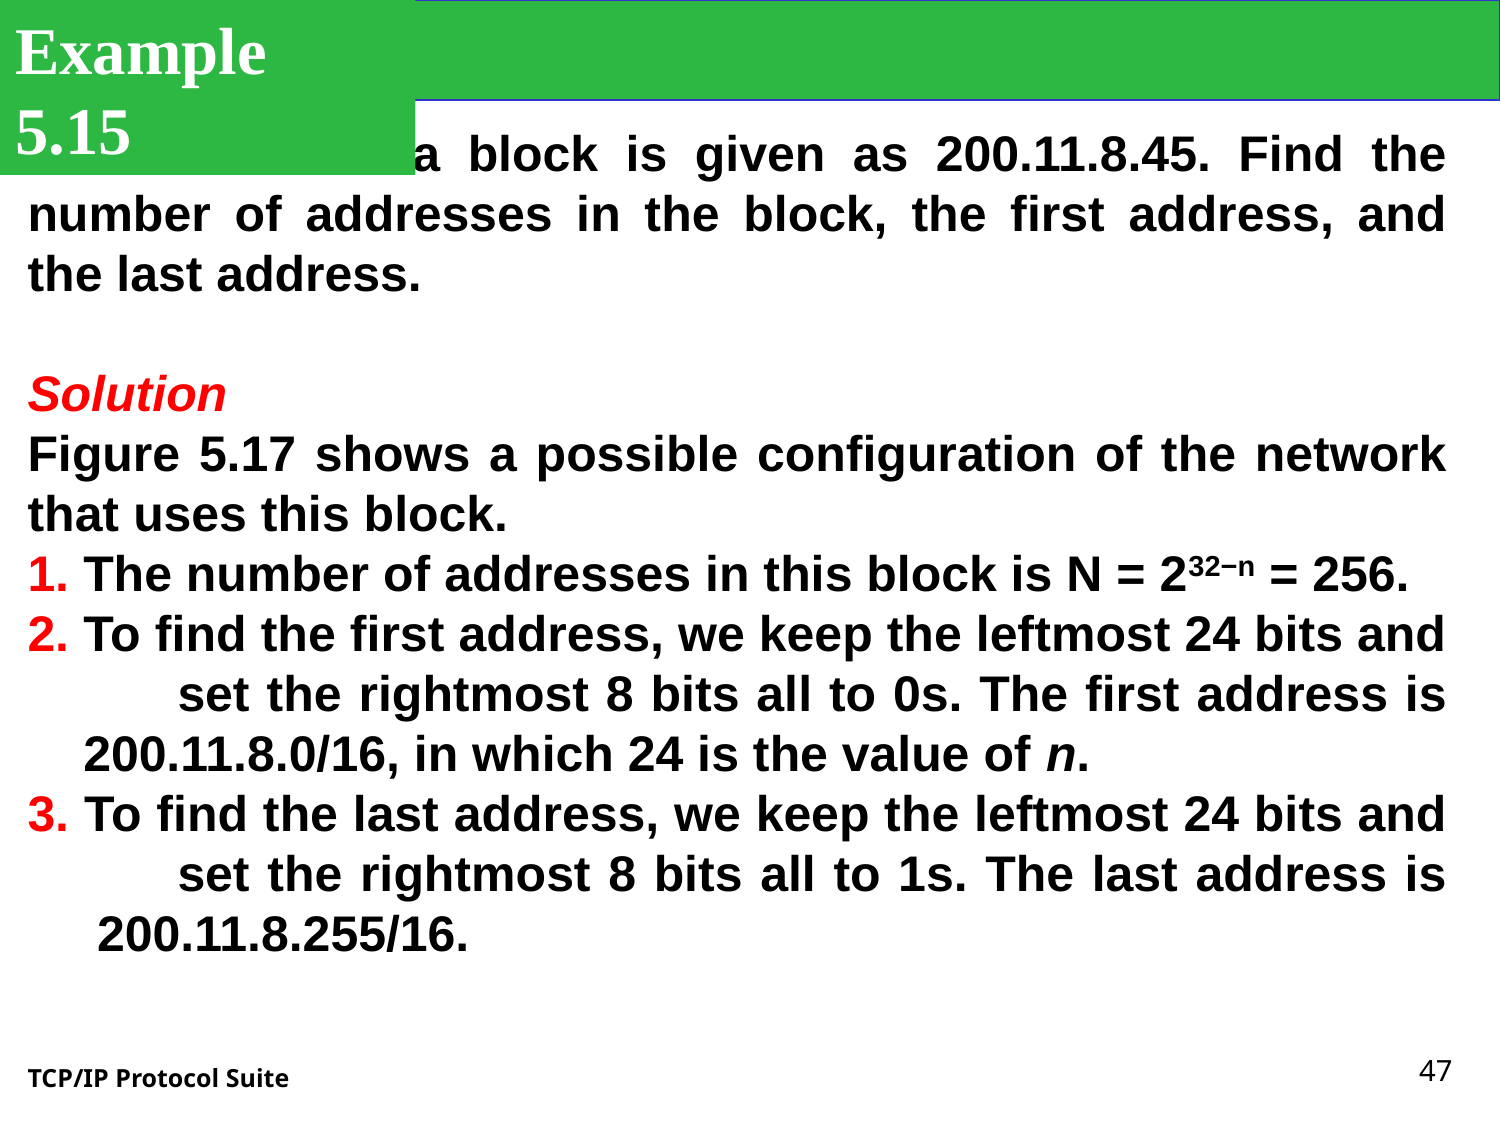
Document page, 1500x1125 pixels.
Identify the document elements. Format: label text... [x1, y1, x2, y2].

text_box ‹#› [1155, 1024, 1468, 1100]
text_box TCP/IP Protocol Suite [12, 1024, 488, 1100]
text_box An address in a block is given as 200.11.8.45. Find the number of addresses in the block, the first address, and the last address. Solution Figure 5.17 shows a possible configuration of the network that uses this block. 1. The number of addresses in this block is N = 232−n = 256. 2. To find the first address, we keep the leftmost 24 bits and set the rightmost 8 bits all to 0s. The first address is 200.11.8.0/16, in which 24 is the value of n. 3. To find the last address, we keep the leftmost 24 bits and set the rightmost 8 bits all to 1s. The last address is 200.11.8.255/16. [12, 114, 1463, 970]
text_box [0, 0, 1500, 101]
